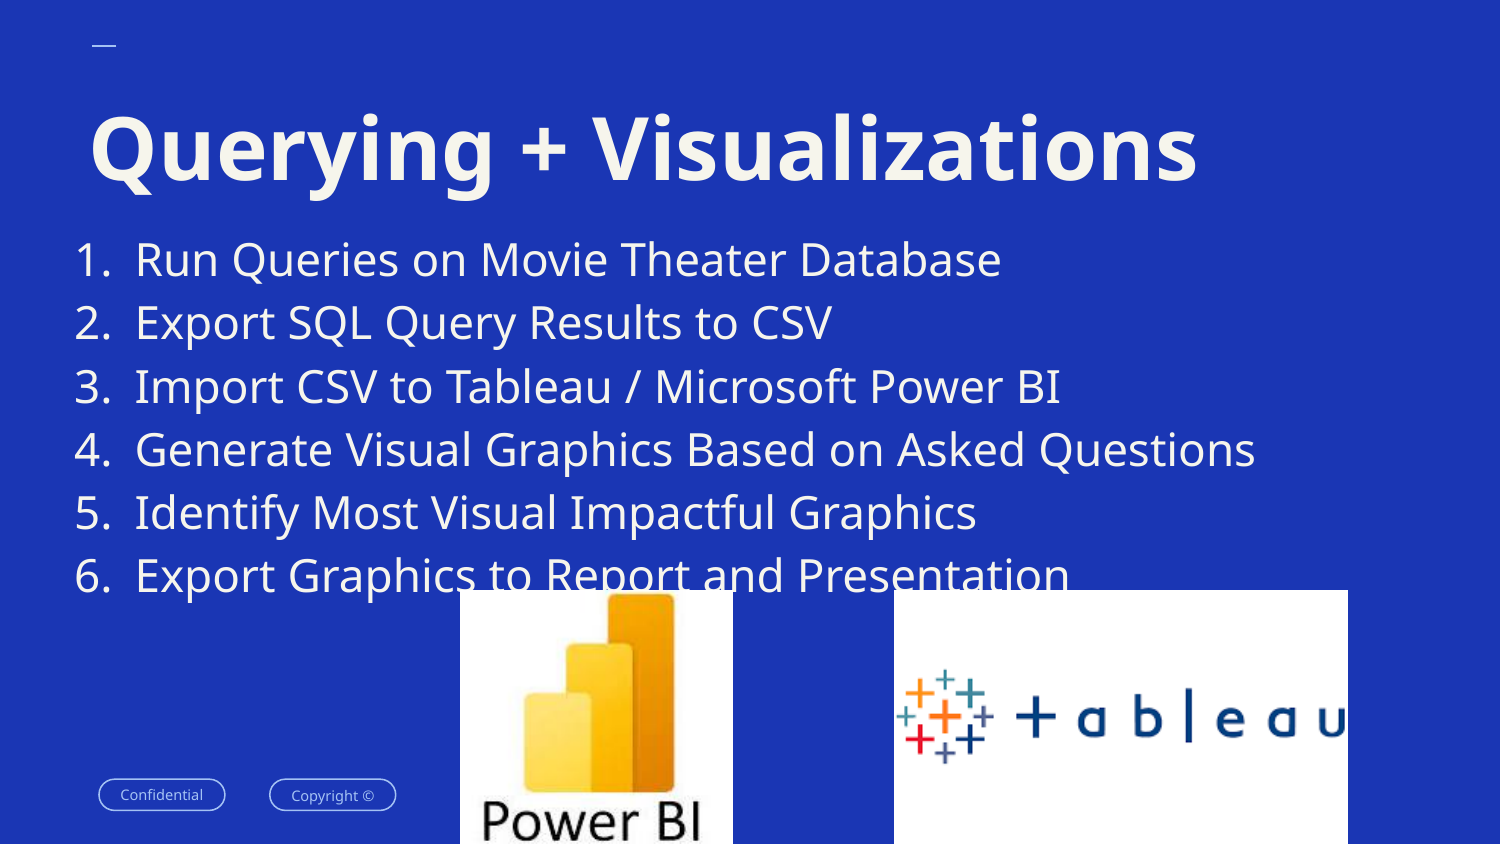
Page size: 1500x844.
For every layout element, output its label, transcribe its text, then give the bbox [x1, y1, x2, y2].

picture [460, 589, 733, 844]
list Run Queries on Movie Theater Database Export SQL Query Results to CSV Import CSV to Tableau / Microsoft Power BI Generate Visual Graphics Based on Asked Questions Identify Most Visual Impactful Graphics Export Graphics to Report and Presentation [44, 207, 1359, 591]
title Querying + Visualizations [73, 97, 1430, 226]
picture [894, 589, 1348, 844]
